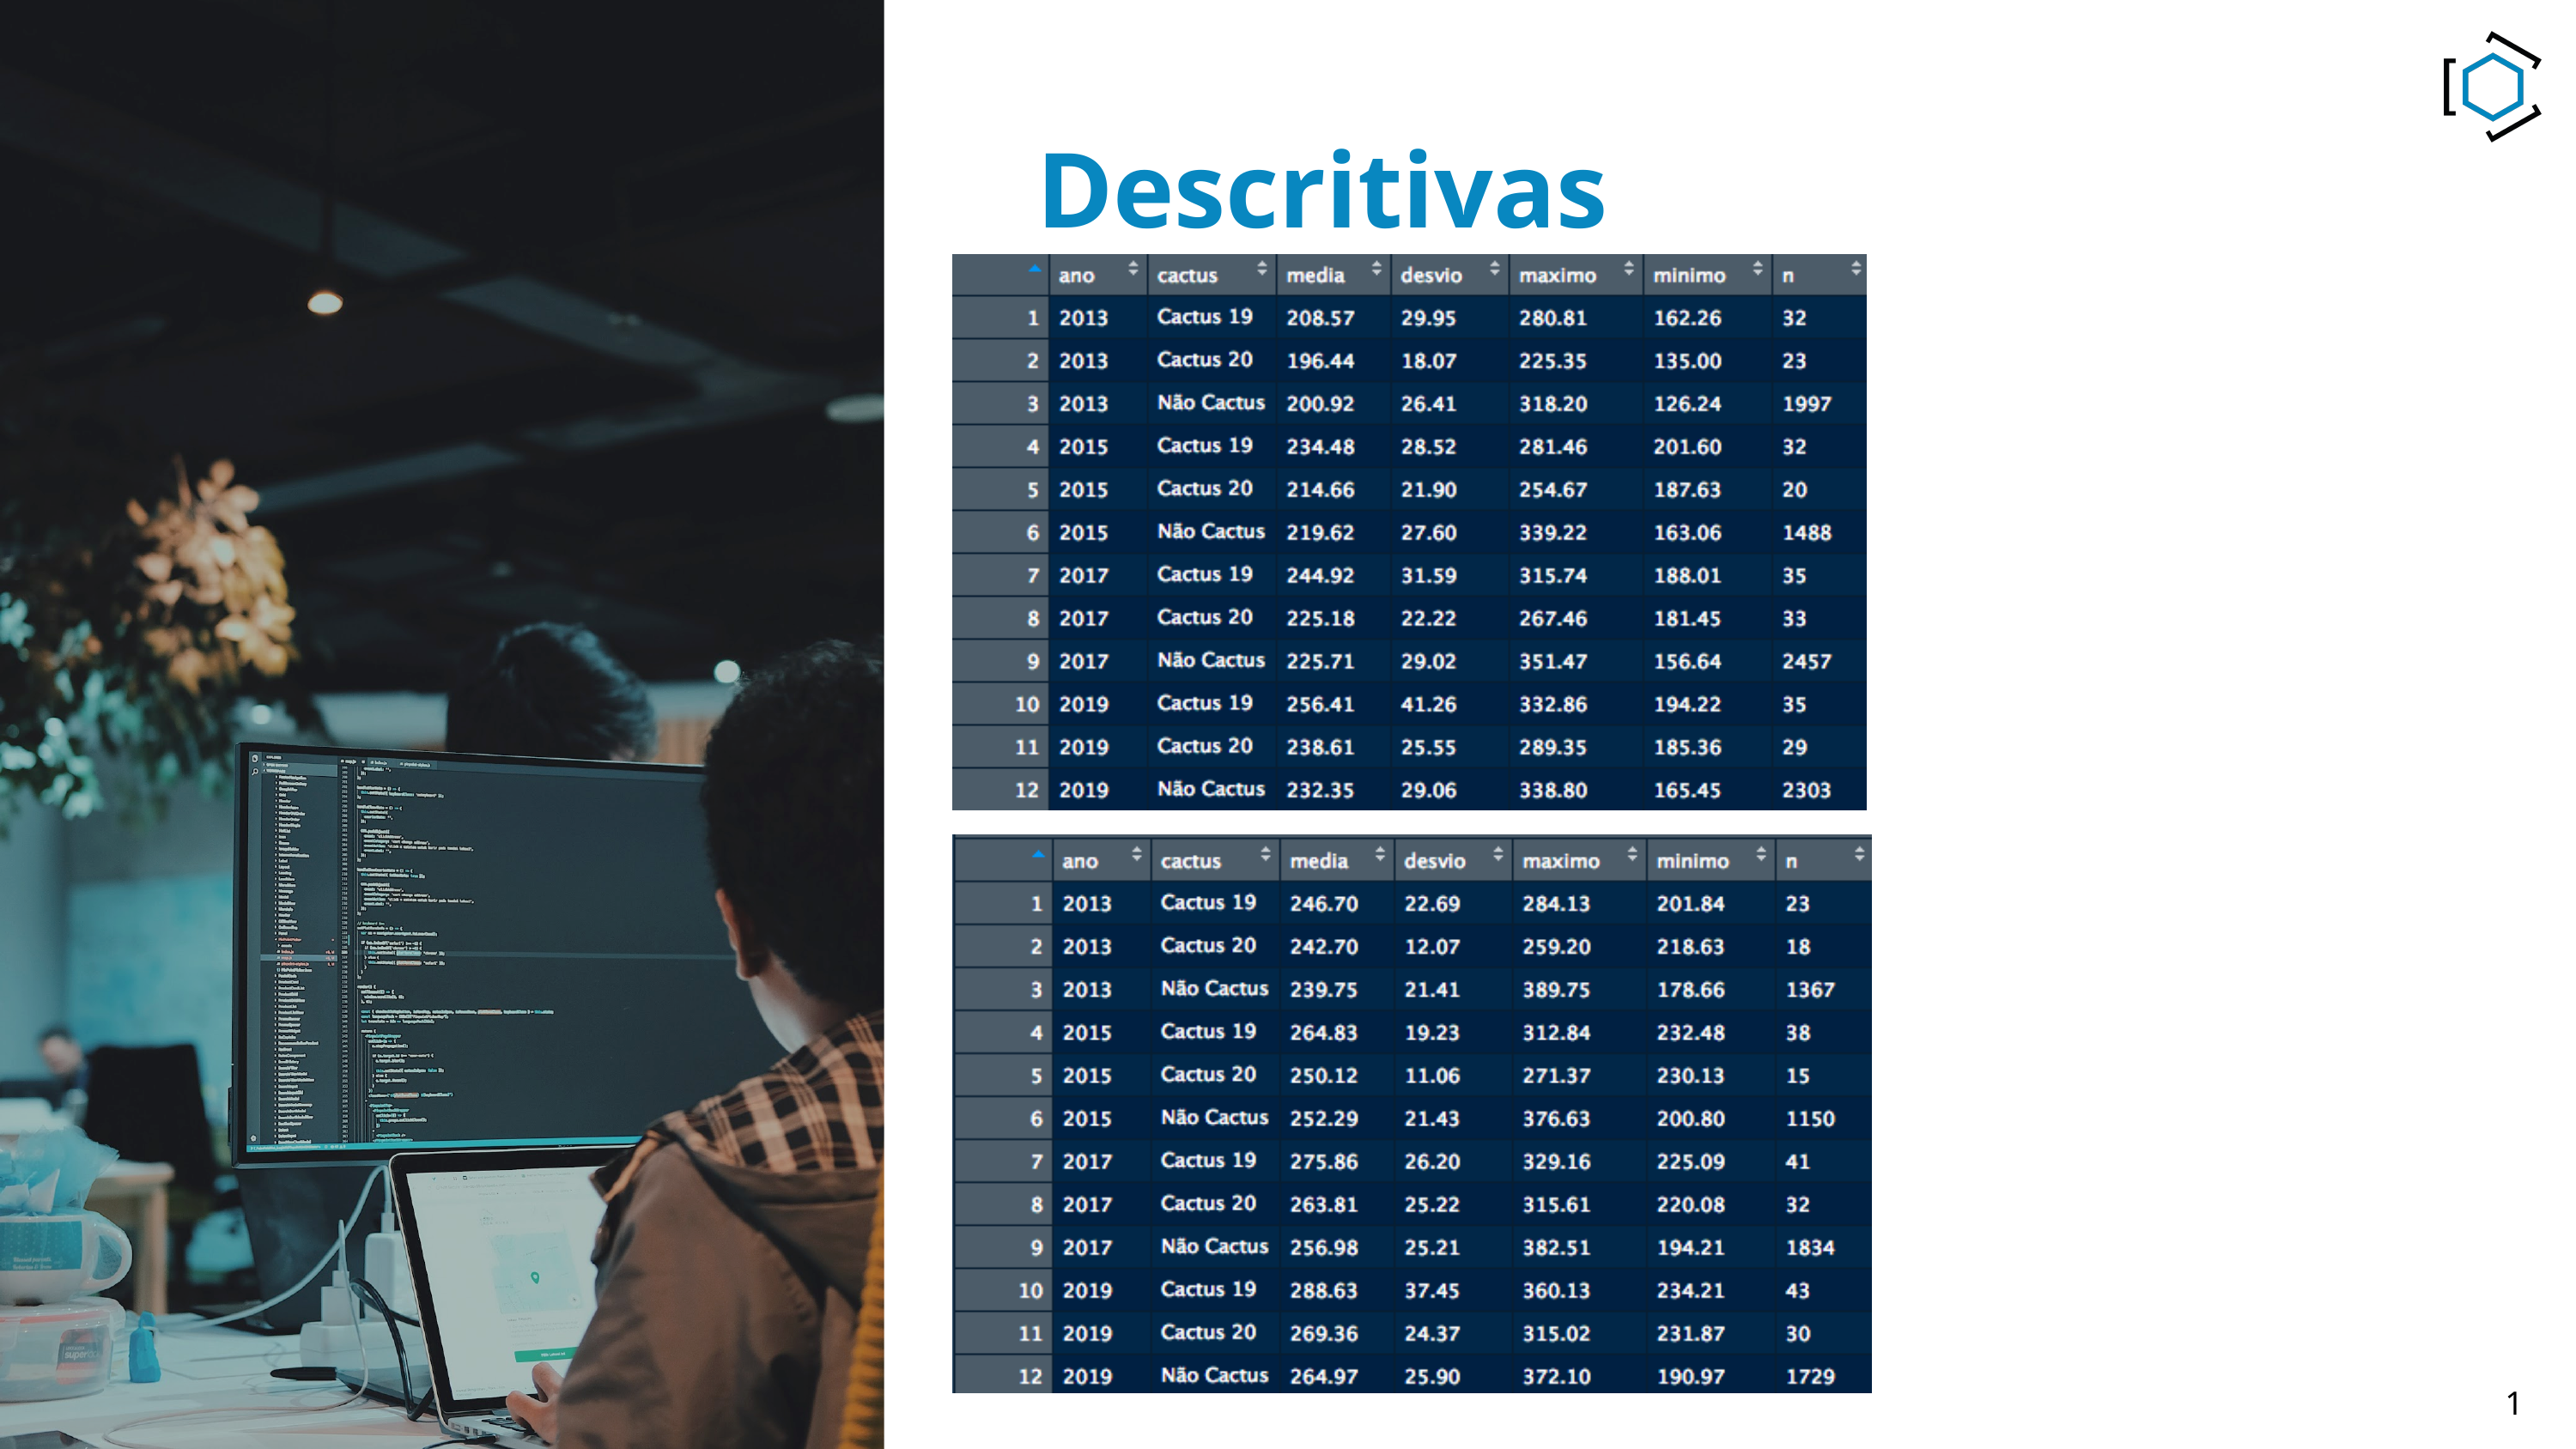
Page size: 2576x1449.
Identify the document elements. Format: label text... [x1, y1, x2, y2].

picture [951, 253, 1867, 811]
text_box 1 [2452, 1337, 2576, 1449]
picture [2444, 30, 2542, 143]
picture [0, 0, 884, 1449]
picture [951, 834, 1873, 1393]
text_box Descritivas [1024, 68, 2203, 305]
